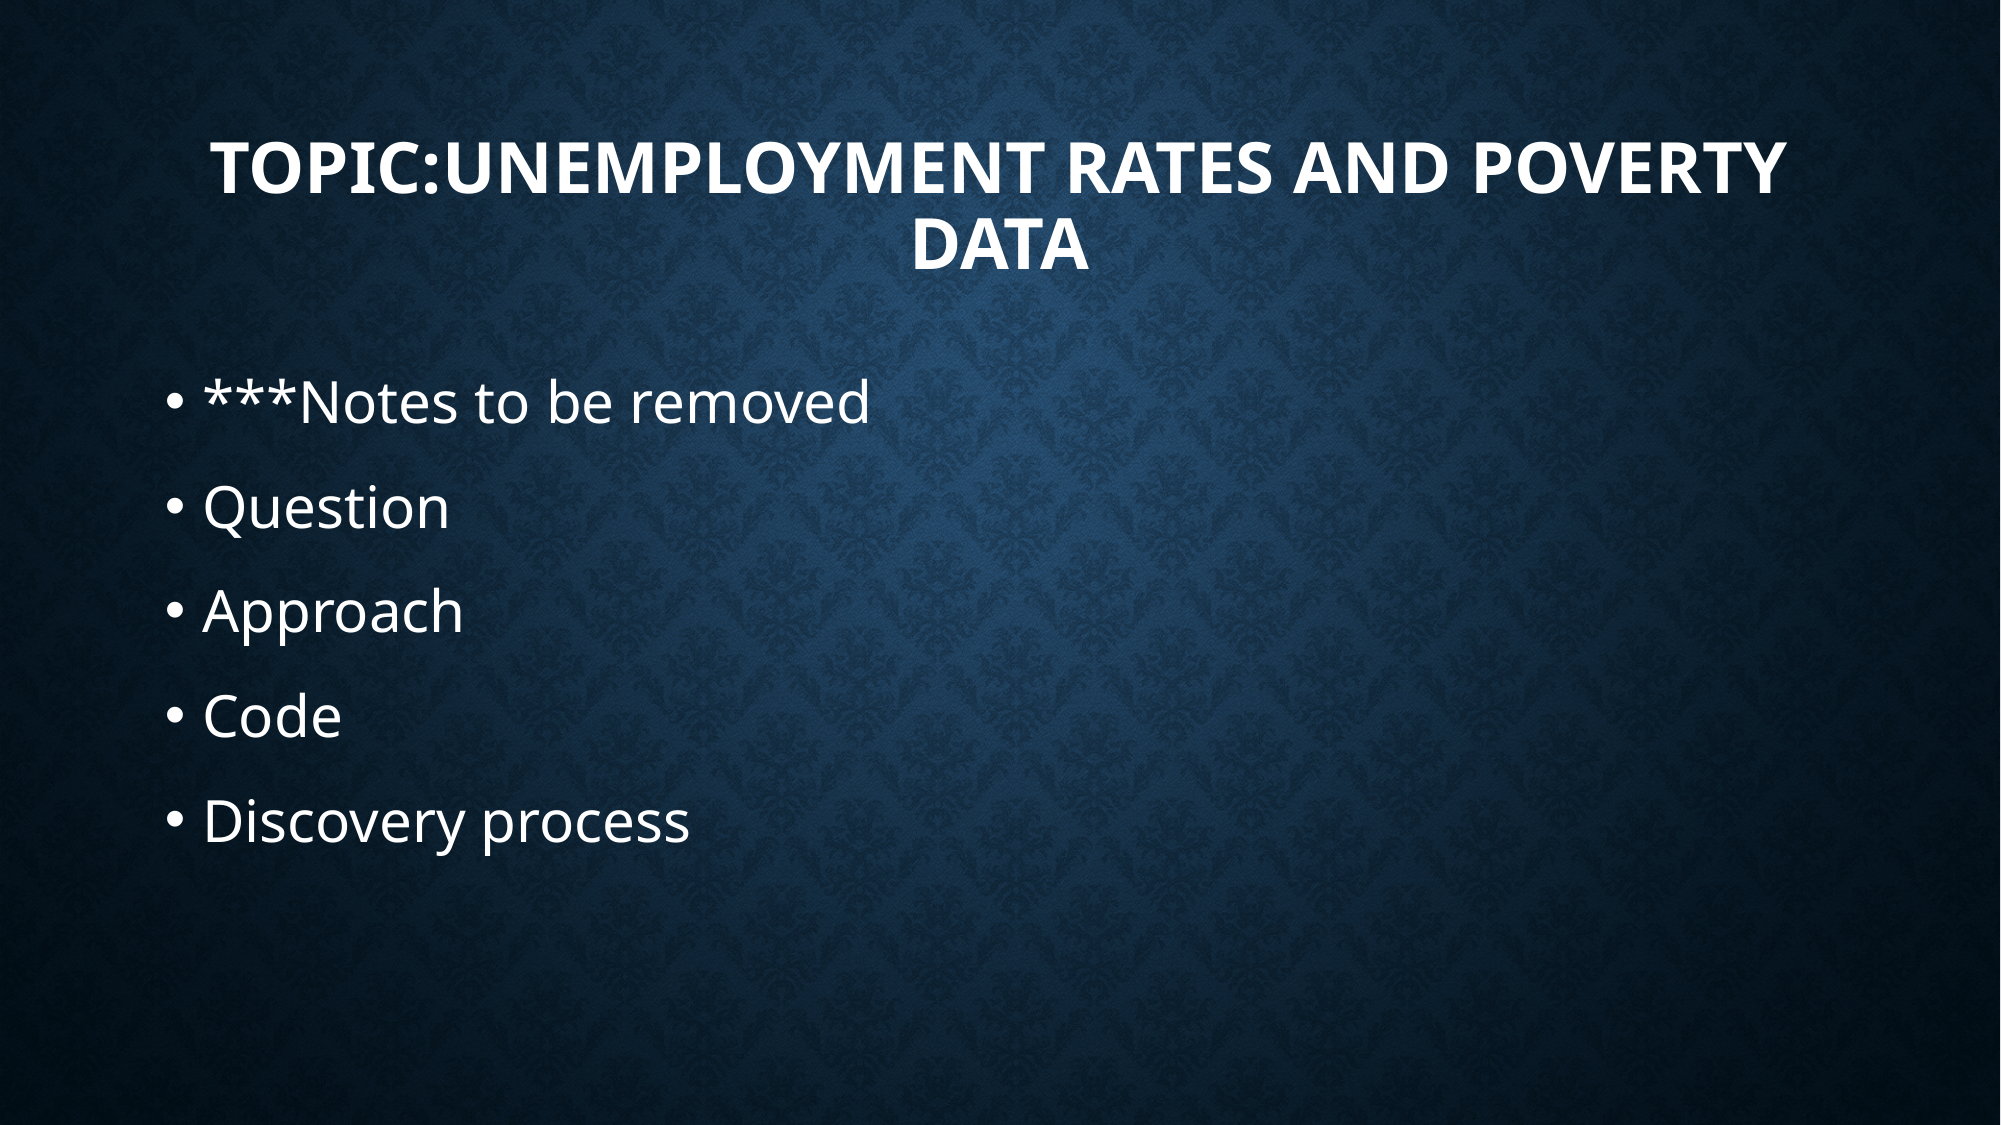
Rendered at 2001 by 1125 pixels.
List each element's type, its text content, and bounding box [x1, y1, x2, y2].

title Topic:Unemployment Rates and Poverty Data [149, 99, 1849, 318]
list ***Notes to be removed Question Approach Code Discovery process [149, 343, 1849, 950]
